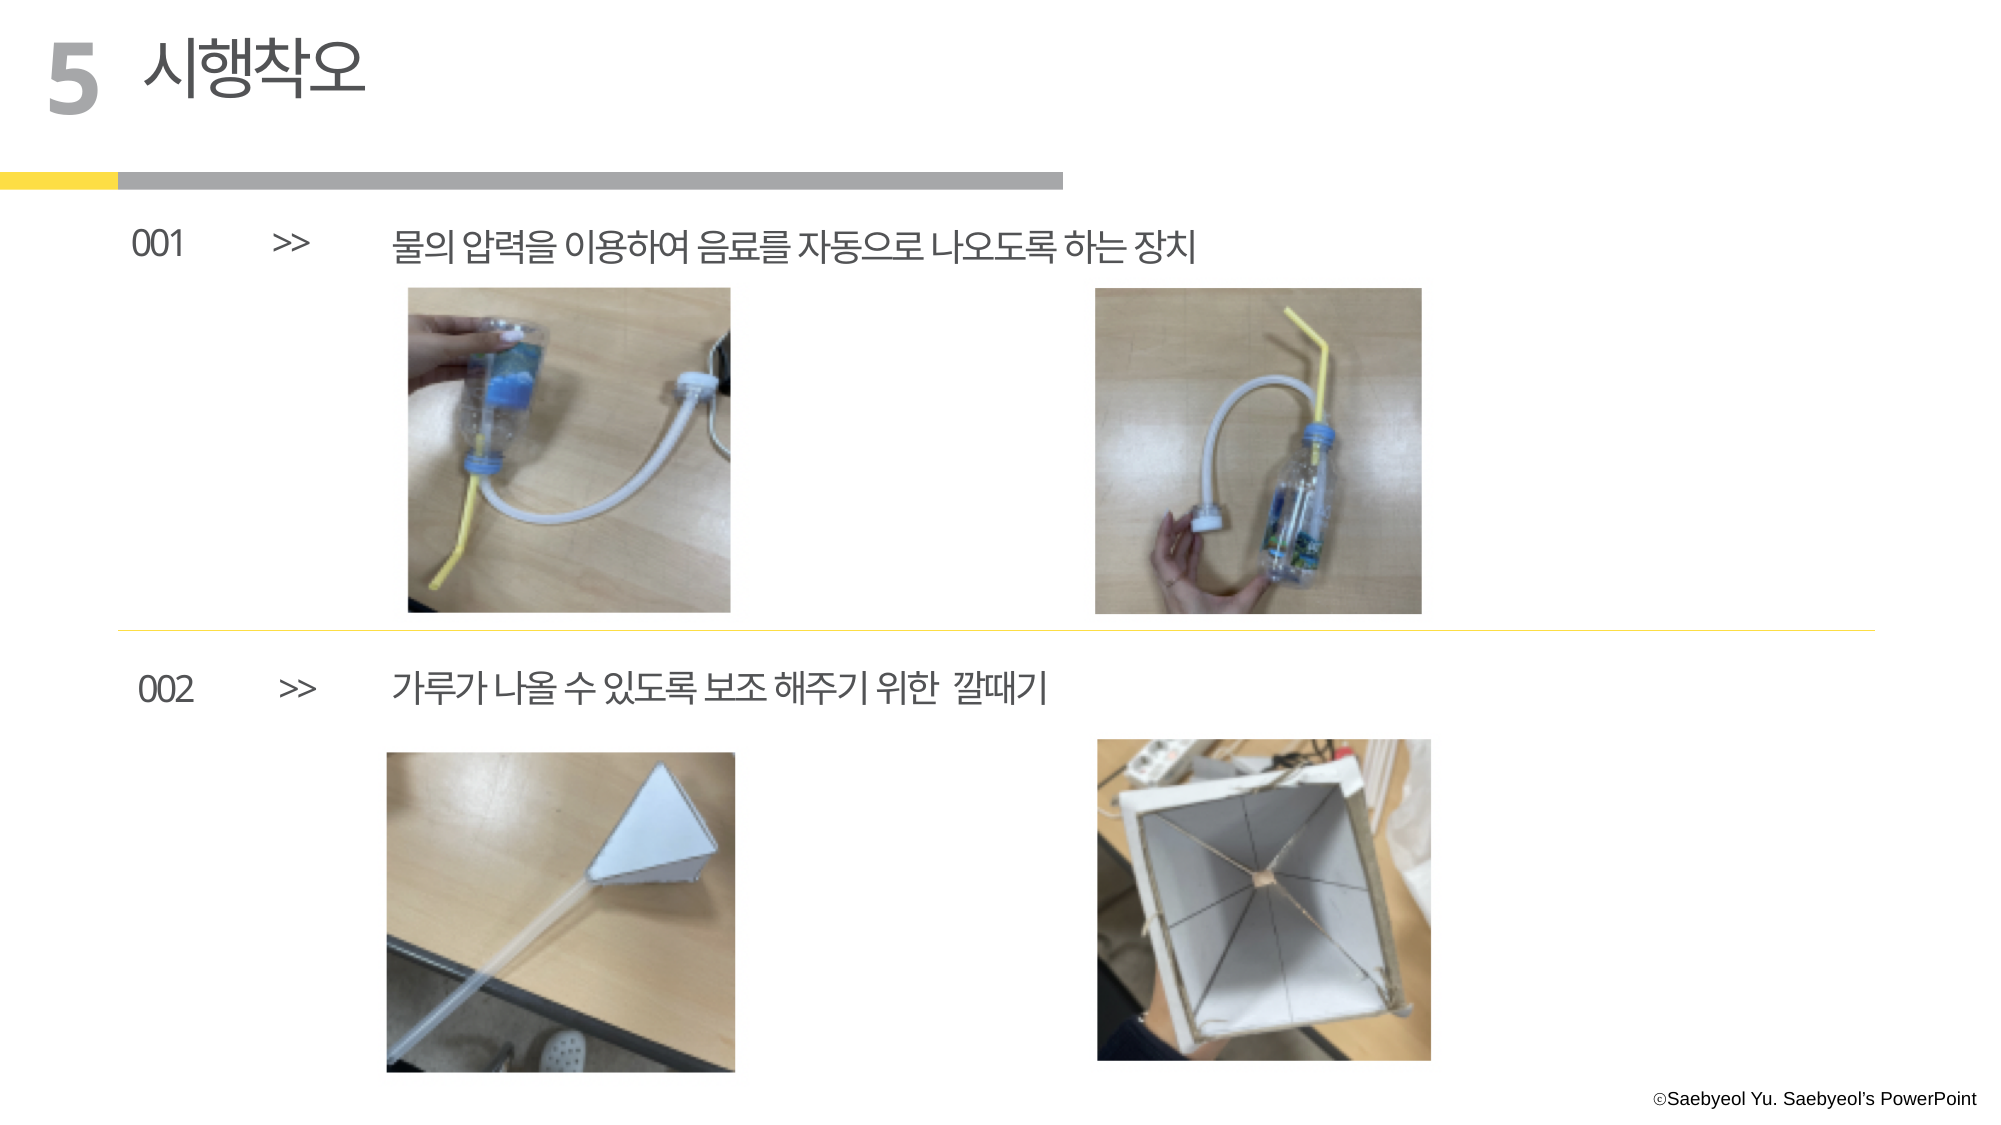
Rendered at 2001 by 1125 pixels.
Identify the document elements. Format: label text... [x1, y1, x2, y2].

picture [1083, 277, 1434, 623]
text_box [119, 171, 1064, 191]
text_box [0, 171, 119, 191]
picture [392, 282, 750, 623]
picture [1089, 732, 1442, 1074]
text_box >> [257, 211, 327, 272]
text_box 가루가 나올 수 있도록 보조 해주기 위한 깔때기 [377, 657, 1749, 718]
text_box 002 [122, 657, 211, 718]
picture [377, 746, 750, 1087]
text_box 001 [116, 211, 204, 272]
text_box 시행착오 [126, 19, 384, 115]
text_box 물의 압력을 이용하여 음료를 자동으로 나오도록 하는 장치 [377, 216, 1689, 277]
text_box >> [263, 657, 333, 718]
text_box 5 [30, 7, 118, 143]
